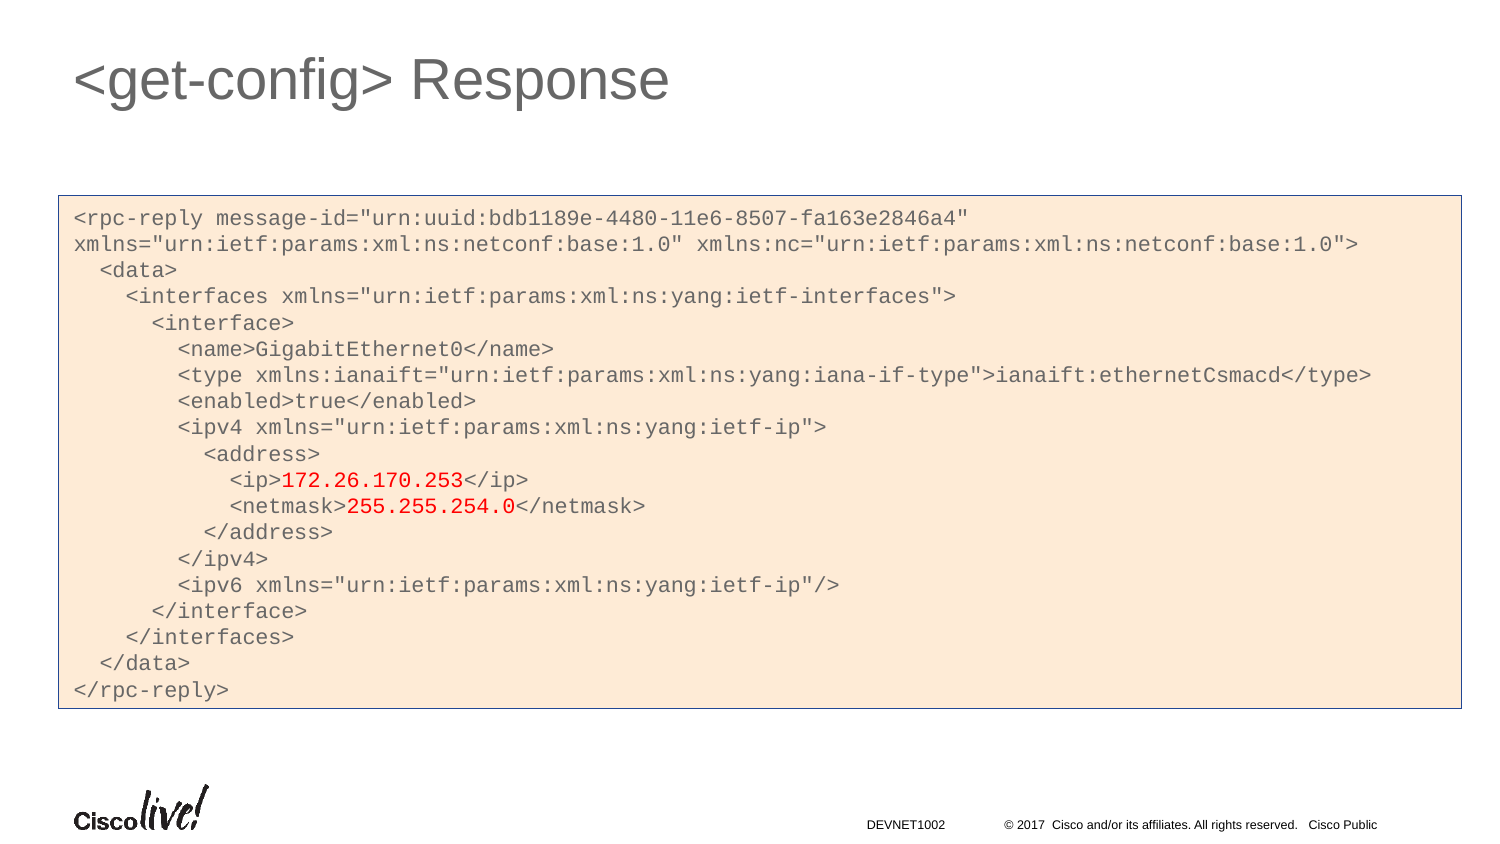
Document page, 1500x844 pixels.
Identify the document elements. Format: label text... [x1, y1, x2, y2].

text_box <rpc-reply message-id="urn:uuid:bdb1189e-4480-11e6-8507-fa163e2846a4" xmlns="urn:ietf:params:xml:ns:netconf:base:1.0" xmlns:nc="urn:ietf:params:xml:ns:netconf:base:1.0"> <data> <interfaces xmlns="urn:ietf:params:xml:ns:yang:ietf-interfaces"> <interface> <name>GigabitEthernet0</name> <type xmlns:ianaift="urn:ietf:params:xml:ns:yang:iana-if-type">ianaift:ethernetCsmacd</type> <enabled>true</enabled> <ipv4 xmlns="urn:ietf:params:xml:ns:yang:ietf-ip"> <address> <ip>172.26.170.253</ip> <netmask>255.255.254.0</netmask> </address> </ipv4> <ipv6 xmlns="urn:ietf:params:xml:ns:yang:ietf-ip"/> </interface> </interfaces> </data> </rpc-reply> [58, 195, 1462, 709]
footer DEVNET1002 [856, 336, 975, 838]
text_box <get-config> Response [62, 44, 1465, 118]
picture [74, 784, 209, 830]
